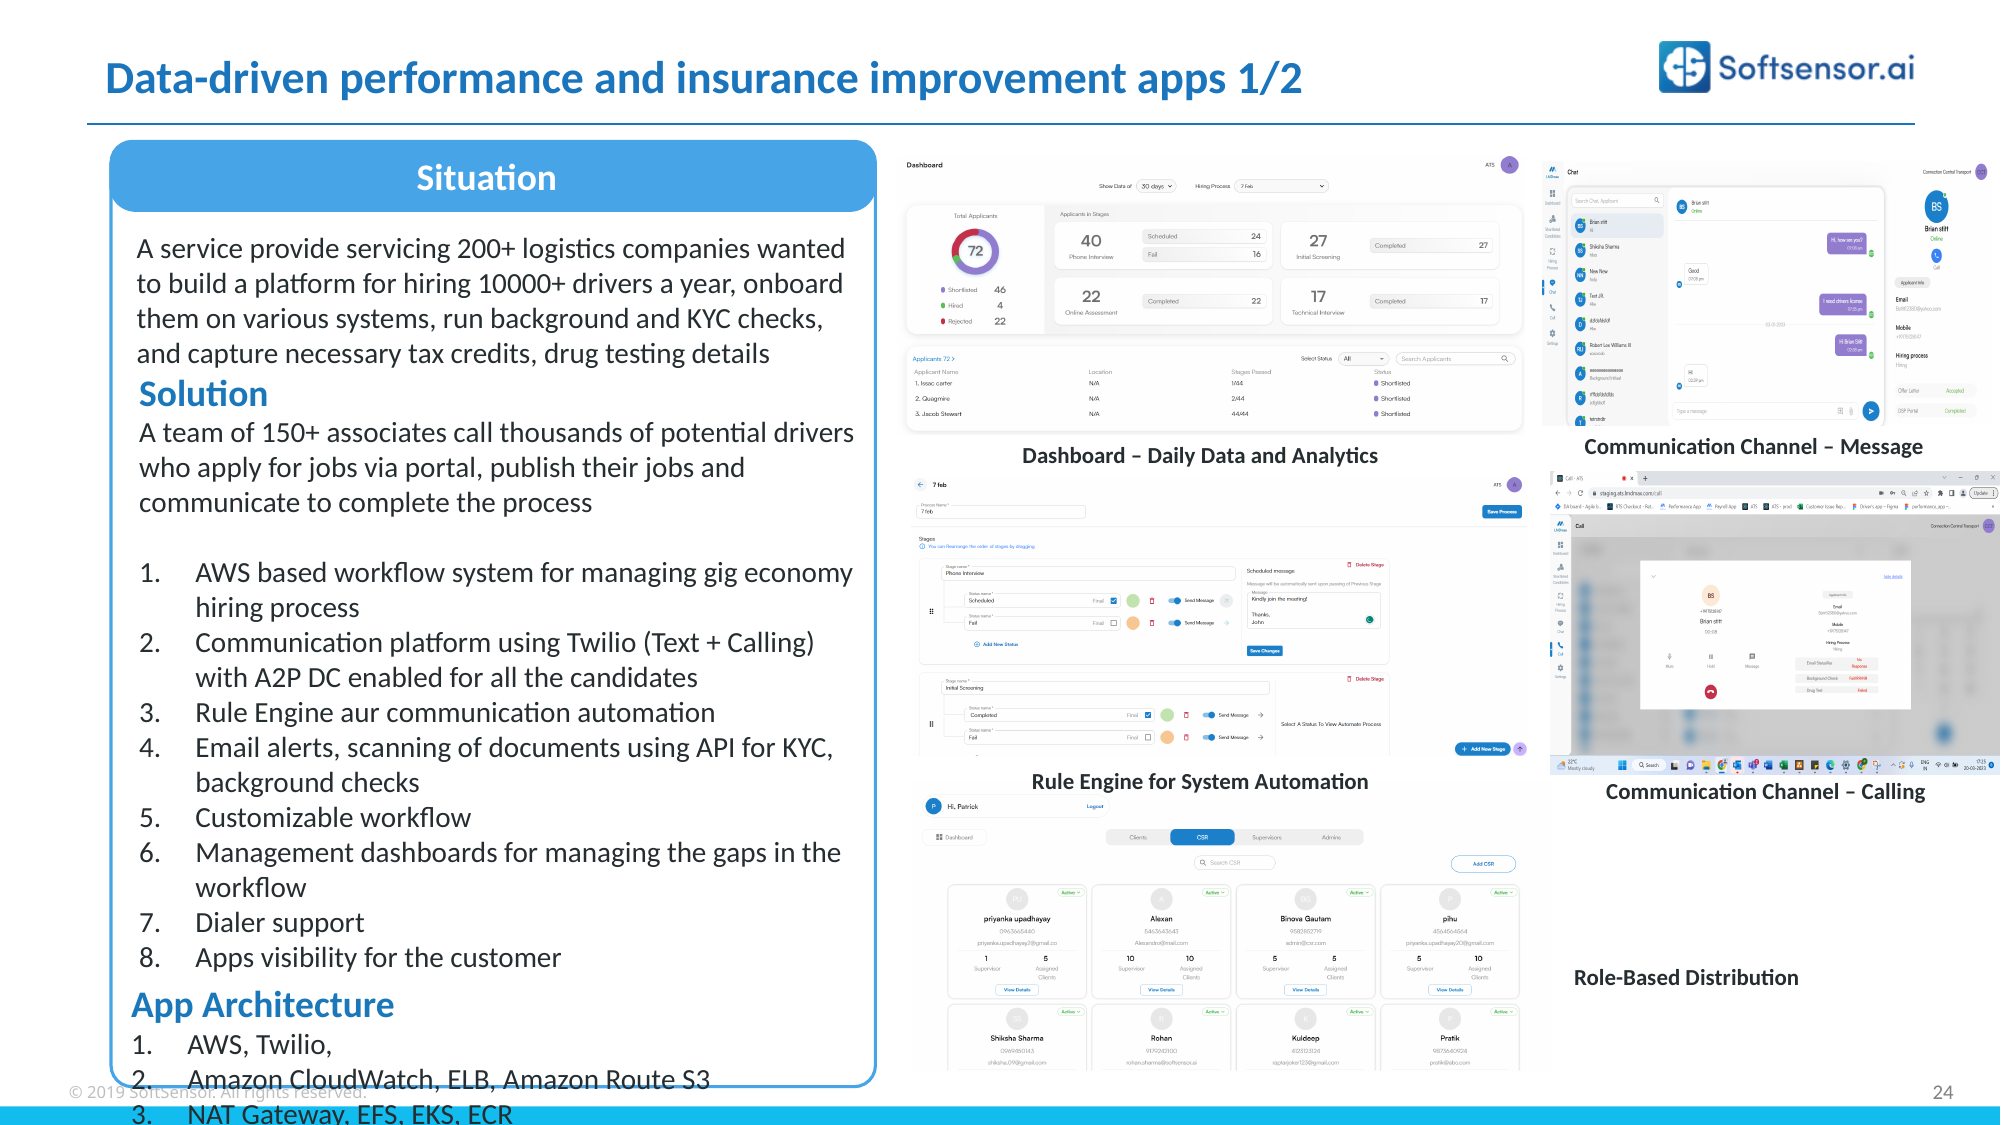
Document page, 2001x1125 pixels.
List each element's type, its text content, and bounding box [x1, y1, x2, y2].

picture [1697, 41, 1921, 93]
list Data-driven performance and insurance improvement apps 1/2 ​ [90, 38, 1697, 119]
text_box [109, 140, 878, 1125]
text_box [897, 156, 2000, 1073]
